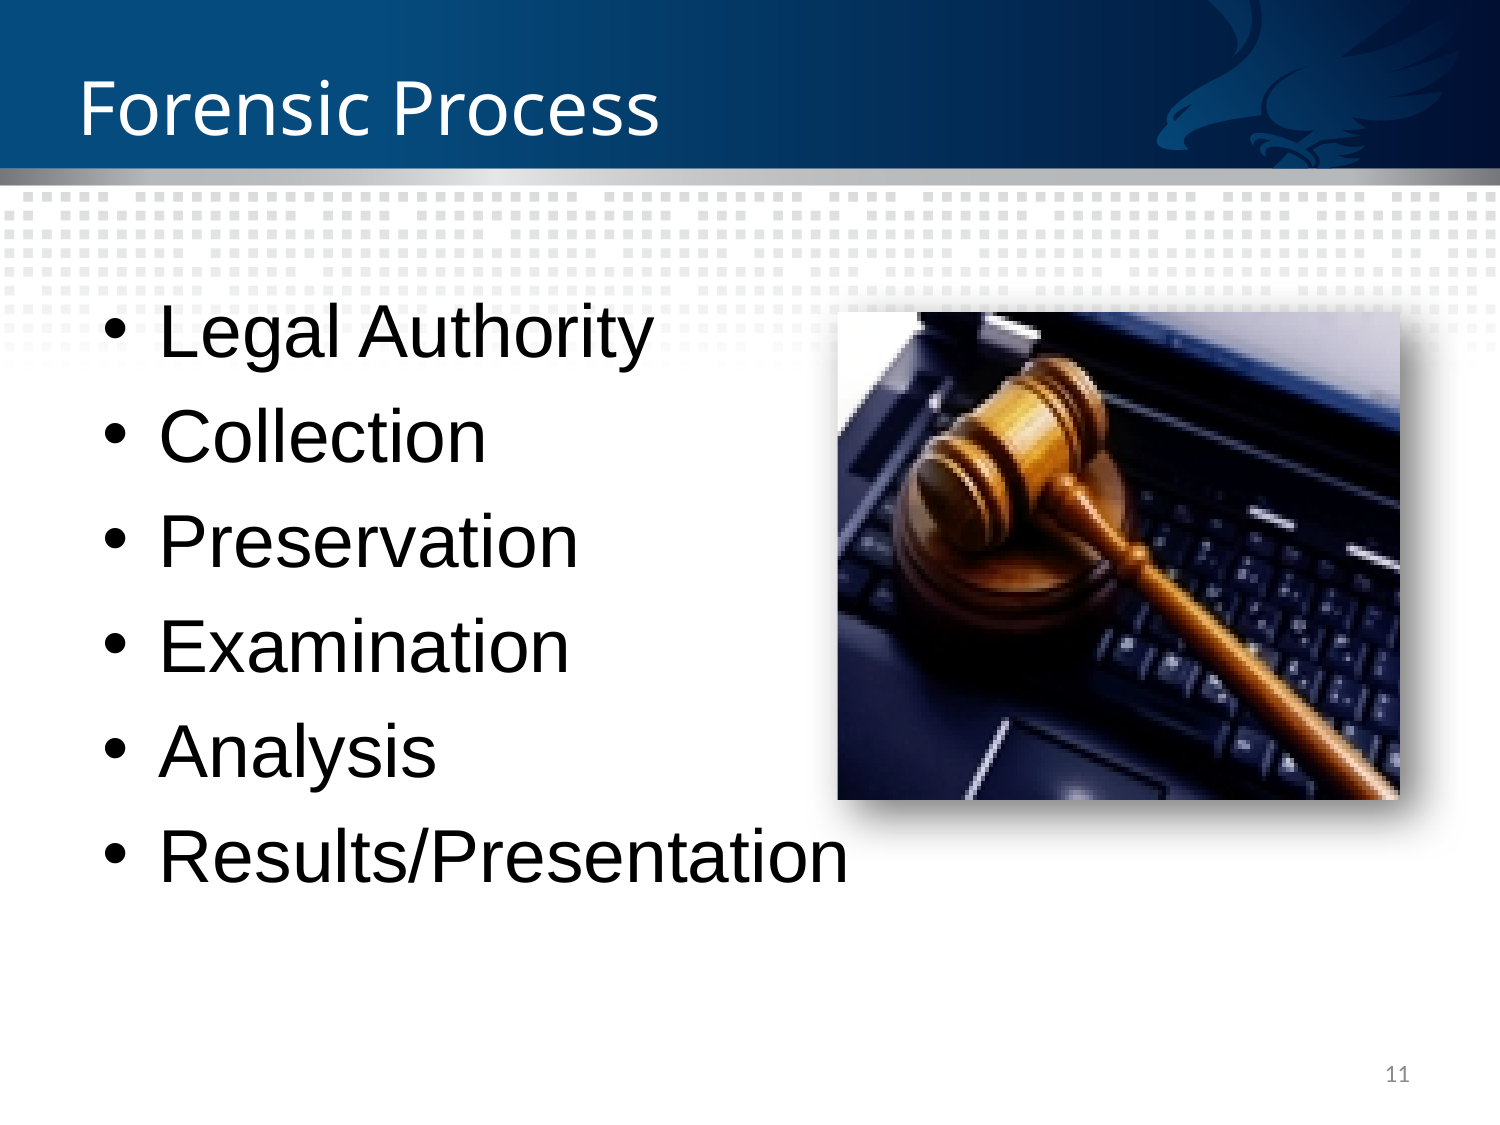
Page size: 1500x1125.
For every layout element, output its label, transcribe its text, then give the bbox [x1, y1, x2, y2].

picture [0, 0, 1500, 1125]
title Forensic Process [62, 0, 1307, 211]
slide_number 11 [1074, 1042, 1425, 1103]
list Legal Authority Collection Preservation Examination Analysis Results/Presentation [87, 275, 1407, 850]
